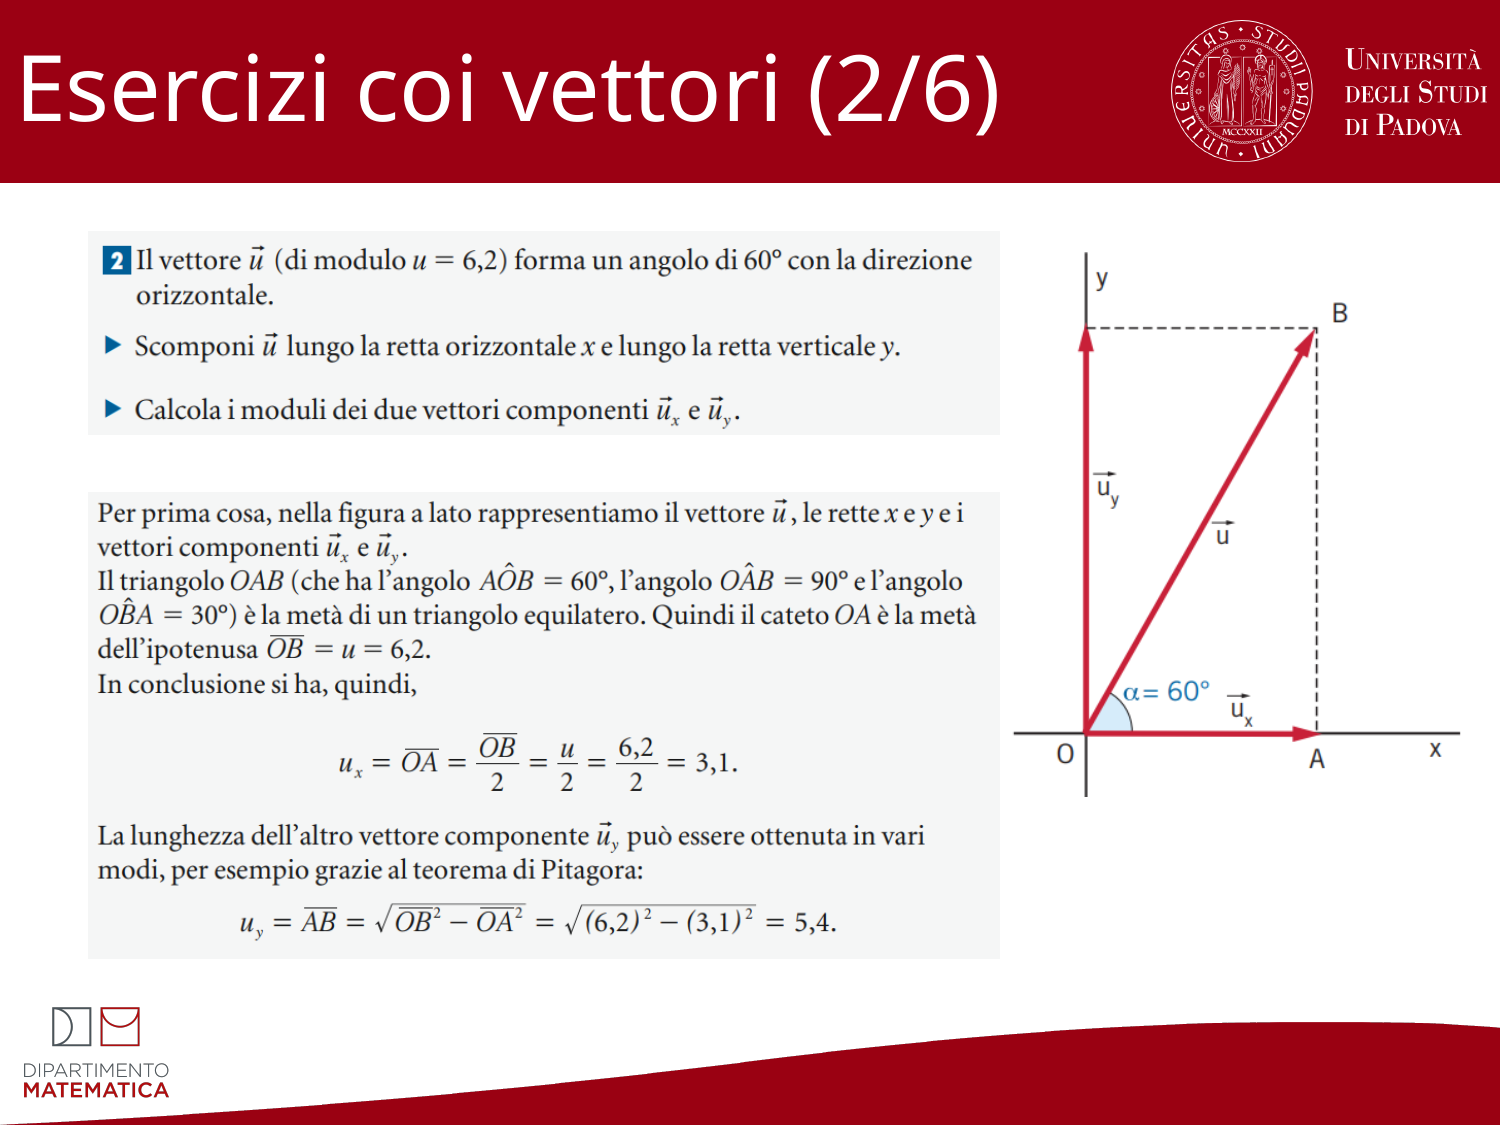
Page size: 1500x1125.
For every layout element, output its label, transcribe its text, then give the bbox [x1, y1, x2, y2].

picture [1171, 20, 1487, 162]
title Esercizi coi vettori (2/6) [0, 0, 1159, 183]
picture [88, 231, 1464, 959]
picture [0, 1007, 1500, 1125]
